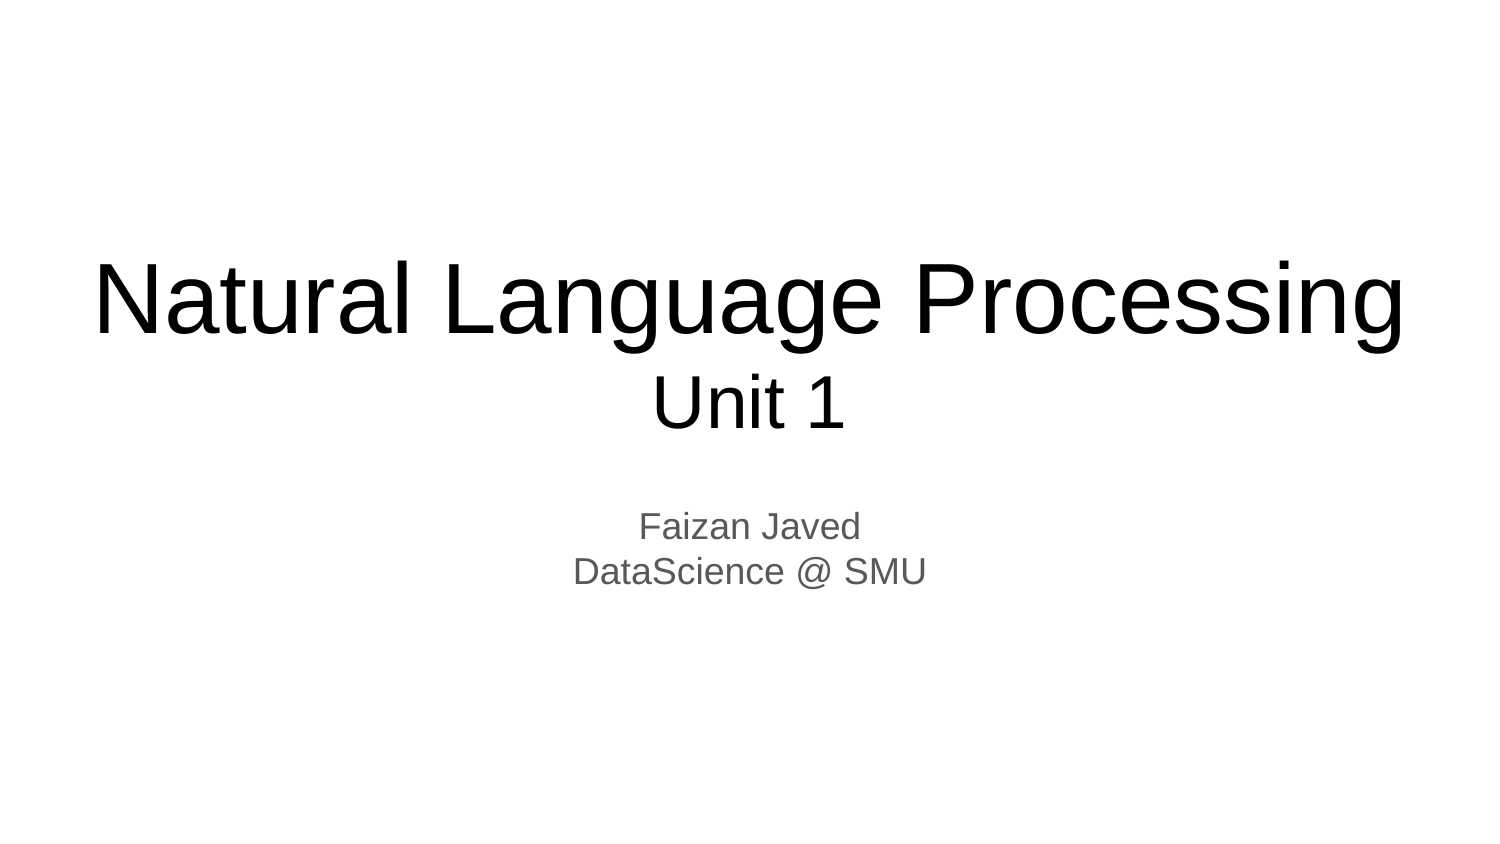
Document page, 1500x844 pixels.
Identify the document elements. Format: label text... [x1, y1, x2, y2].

subtitle Faizan Javed DataScience @ SMU [51, 486, 1449, 617]
title Natural Language Processing Unit 1 [51, 122, 1449, 459]
